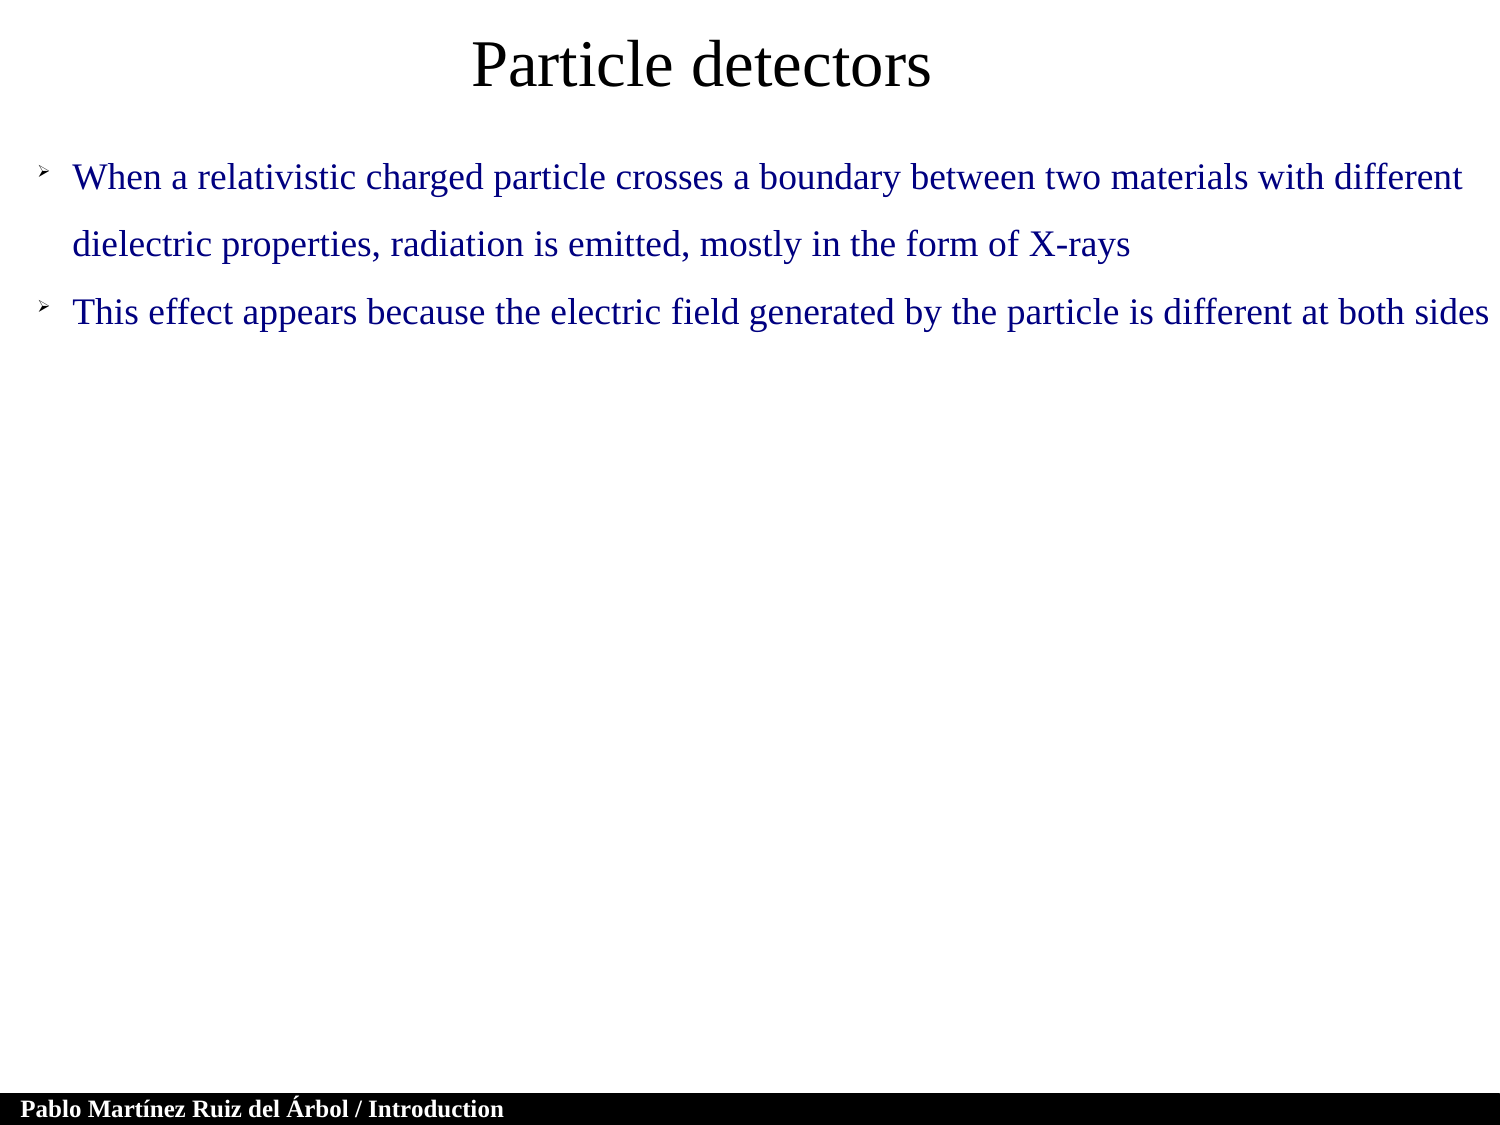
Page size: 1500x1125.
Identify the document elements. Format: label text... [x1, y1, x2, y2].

text_box Particle detectors [0, 12, 1406, 120]
text_box When a relativistic charged particle crosses a boundary between two materials with different dielectric properties, radiation is emitted, mostly in the form of X-rays This effect appears because the electric field generated by the particle is different at both sides [17, 117, 1500, 307]
